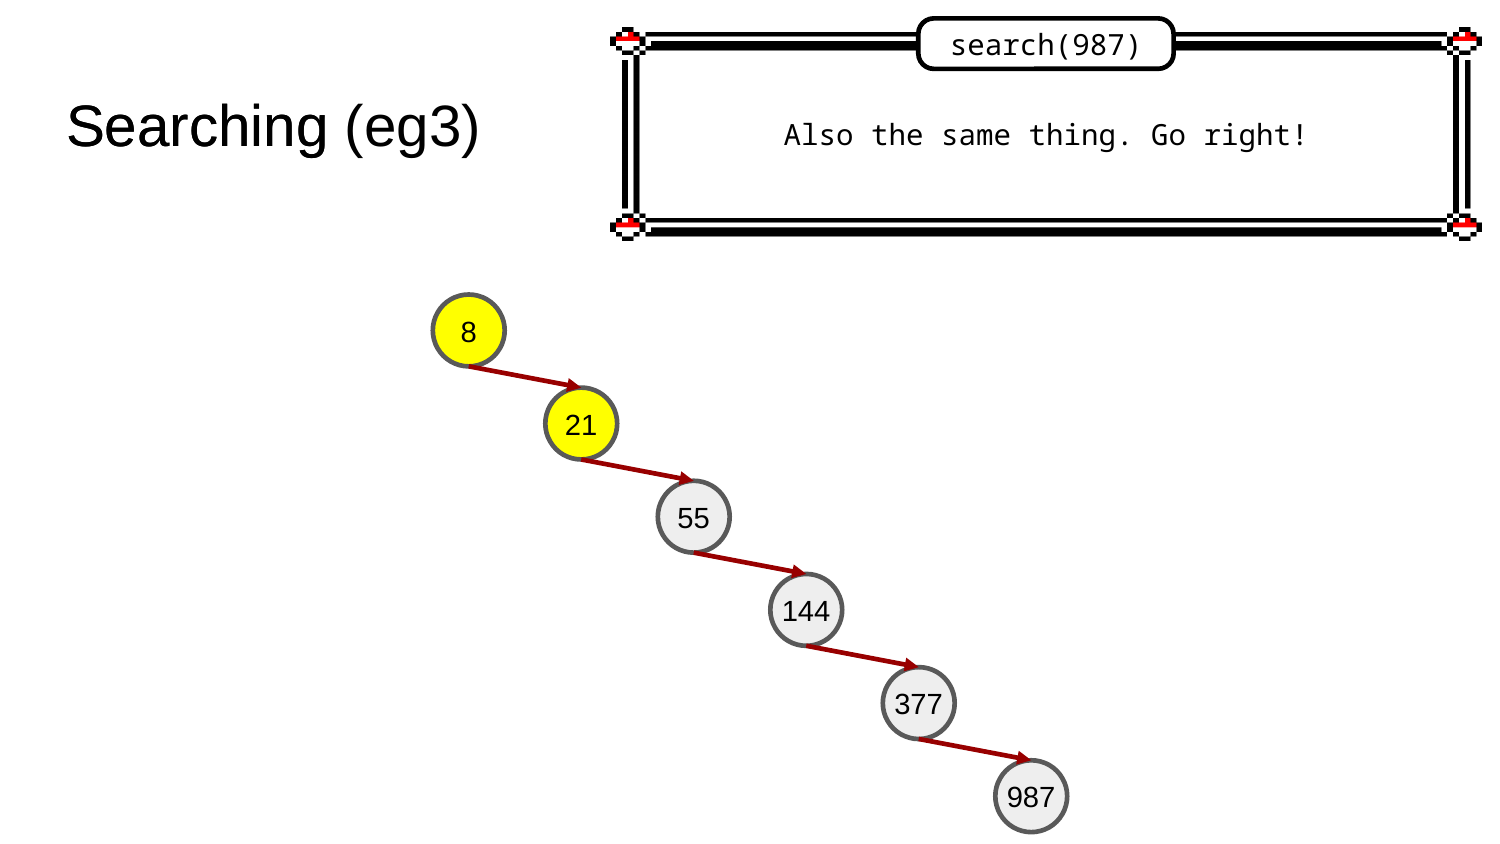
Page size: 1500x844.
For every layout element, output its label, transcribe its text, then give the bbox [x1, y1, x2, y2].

text_box 377 [882, 667, 955, 739]
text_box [806, 645, 919, 668]
text_box 55 [657, 481, 730, 553]
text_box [610, 18, 1482, 241]
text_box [918, 738, 1032, 761]
text_box 144 [770, 574, 843, 646]
text_box 8 [432, 294, 505, 367]
title Searching (eg3) [51, 72, 499, 167]
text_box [468, 366, 582, 388]
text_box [581, 459, 694, 482]
text_box 987 [995, 760, 1068, 833]
text_box 21 [545, 387, 618, 460]
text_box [693, 552, 807, 575]
